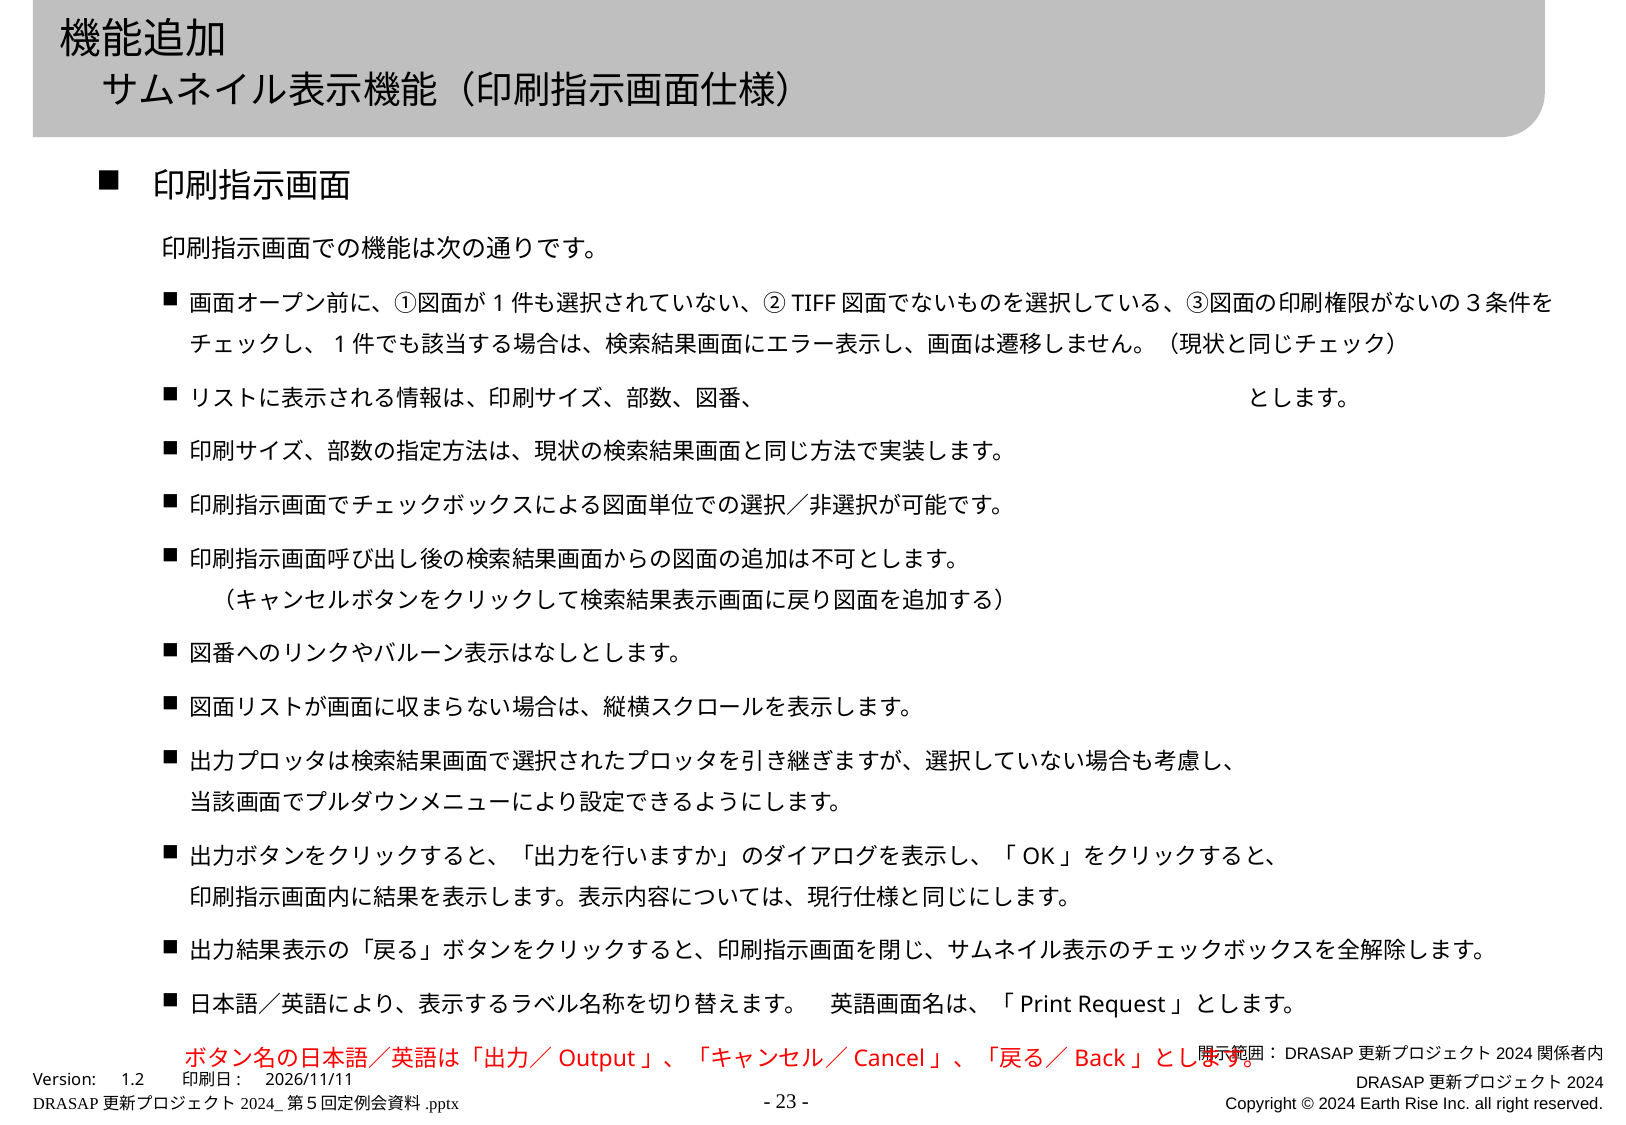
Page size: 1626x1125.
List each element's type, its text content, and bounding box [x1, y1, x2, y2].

list 印刷指示画面 印刷指示画面での機能は次の通りです。 画面オープン前に、①図面が1件も選択されていない、②TIFF図面でないものを選択している、③図面の印刷権限がないの３条件をチェックし、1件でも該当する場合は、検索結果画面にエラー表示し、画面は遷移しません。（現状と同じチェック） リストに表示される情報は、印刷サイズ、部数、図番、検索結果表示画面の表示属性で選択された項目とします。 印刷サイズ、部数の指定方法は、現状の検索結果画面と同じ方法で実装します。 印刷指示画面でチェックボックスによる図面単位での選択／非選択が可能です。 印刷指示画面呼び出し後の検索結果画面からの図面の追加は不可とします。 （キャンセルボタンをクリックして検索結果表示画面に戻り図面を追加する） 図番へのリンクやバルーン表示はなしとします。 図面リストが画面に収まらない場合は、縦横スクロールを表示します。 出力プロッタは検索結果画面で選択されたプロッタを引き継ぎますが、選択していない場合も考慮し、 当該画面でプルダウンメニューにより設定できるようにします。 出力ボタンをクリックすると、「出力を行いますか」のダイアログを表示し、「OK」をクリックすると、 印刷指示画面内に結果を表示します。表示内容については、現行仕様と同じにします。 出力結果表示の「戻る」ボタンをクリックすると、印刷指示画面を閉じ、サムネイル表示のチェックボックスを全解除します。 日本語／英語により、表示するラベル名称を切り替えます。 英語画面名は、「Print Request」とします。 ボタン名の日本語／英語は「出力／Output」、「キャンセル／Cancel」、「戻る／Back」とします。 [81, 137, 1604, 1088]
title 機能追加 サムネイル表示機能（印刷指示画面仕様） [44, 21, 1155, 102]
